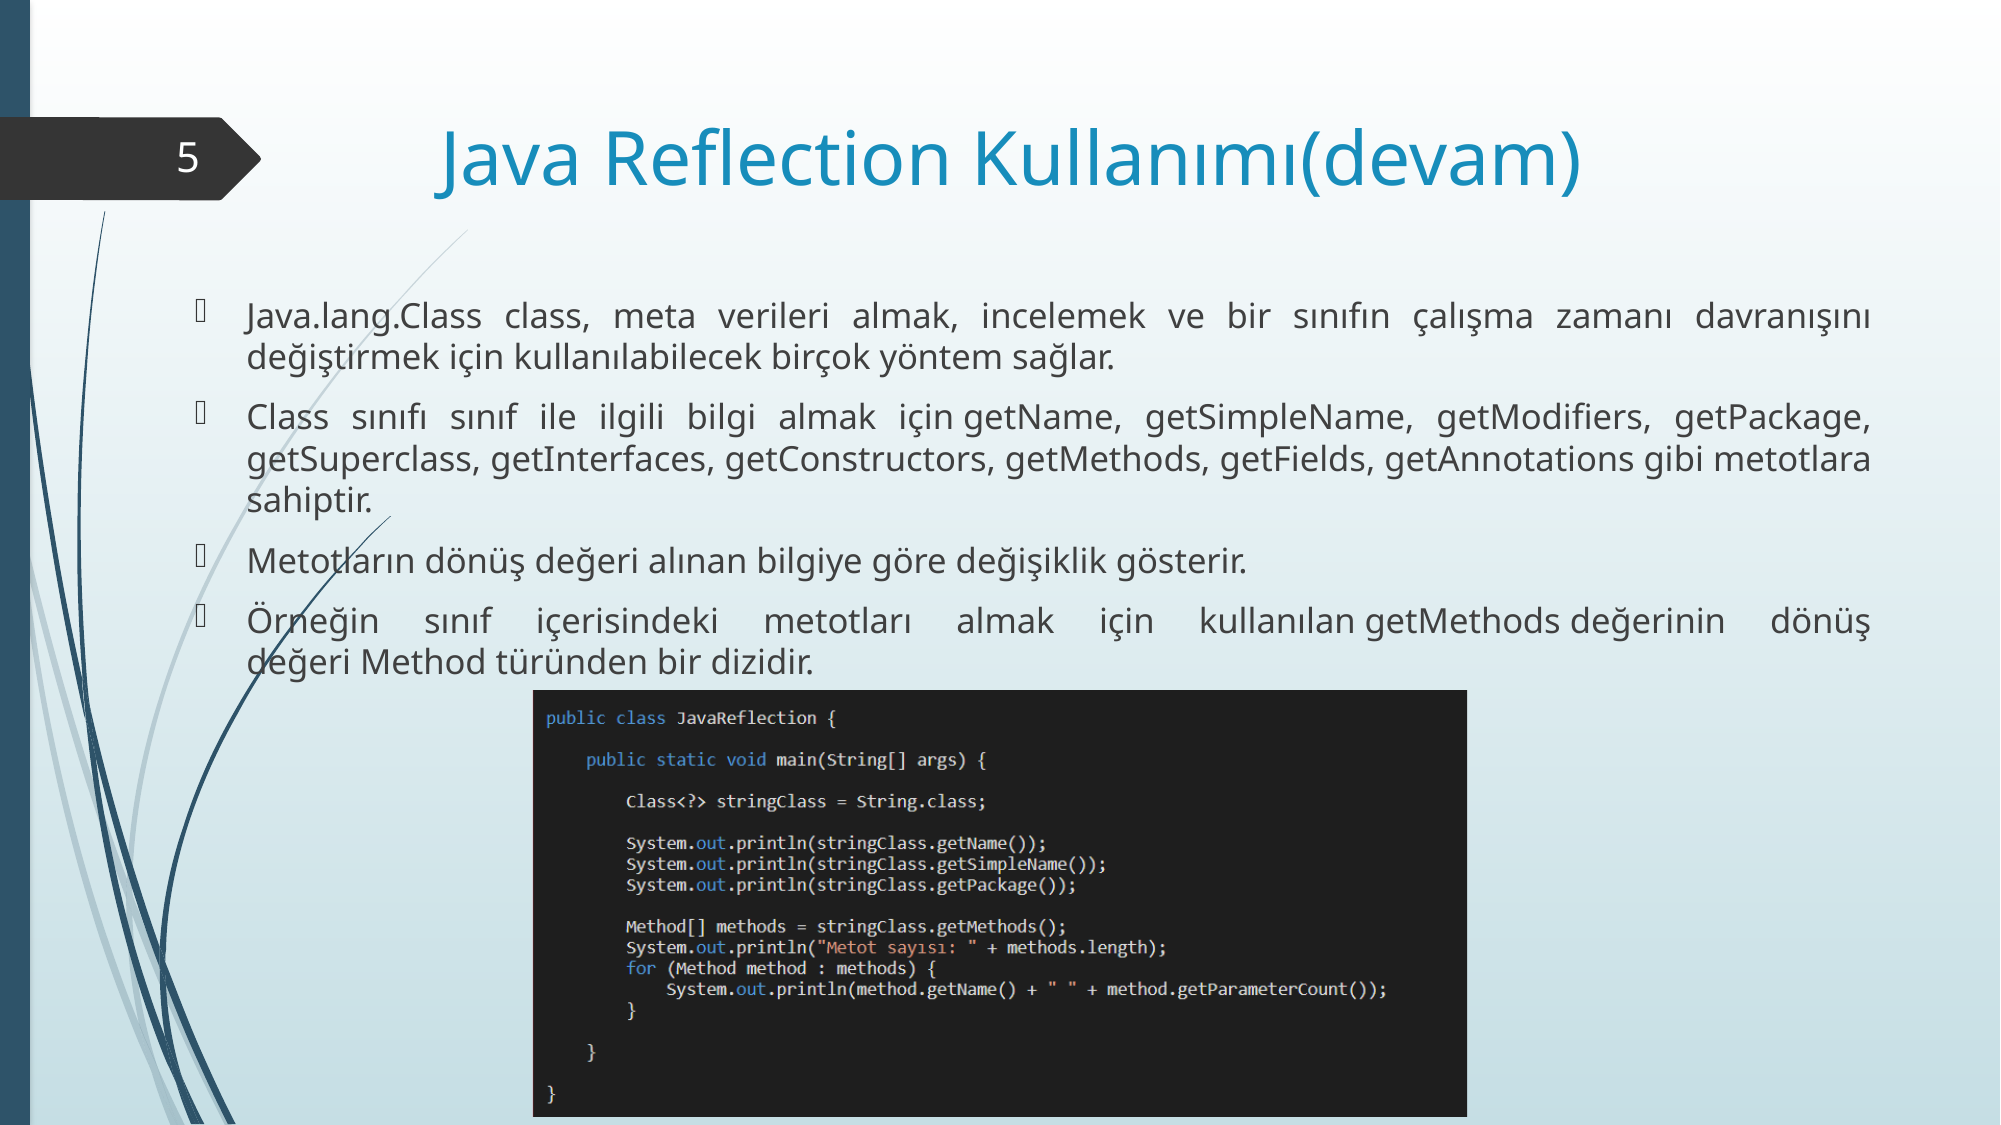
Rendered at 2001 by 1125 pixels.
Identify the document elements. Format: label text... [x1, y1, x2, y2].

list Java.lang.Class class, meta verileri almak, incelemek ve bir sınıfın çalışma zamanı davranışını değiştirmek için kullanılabilecek birçok yöntem sağlar. Class sınıfı sınıf ile ilgili bilgi almak için getName, getSimpleName, getModifiers, getPackage, getSuperclass, getInterfaces, getConstructors, getMethods, getFields, getAnnotations gibi metotlara sahiptir. Metotların dönüş değeri alınan bilgiye göre değişiklik gösterir. Örneğin sınıf içerisindeki metotları almak için kullanılan getMethods değerinin dönüş değeri Method türünden bir dizidir. [179, 286, 1888, 691]
picture [532, 690, 1468, 1117]
slide_number 5 [87, 129, 216, 190]
title Java Reflection Kullanımı(devam) [425, 102, 1888, 286]
